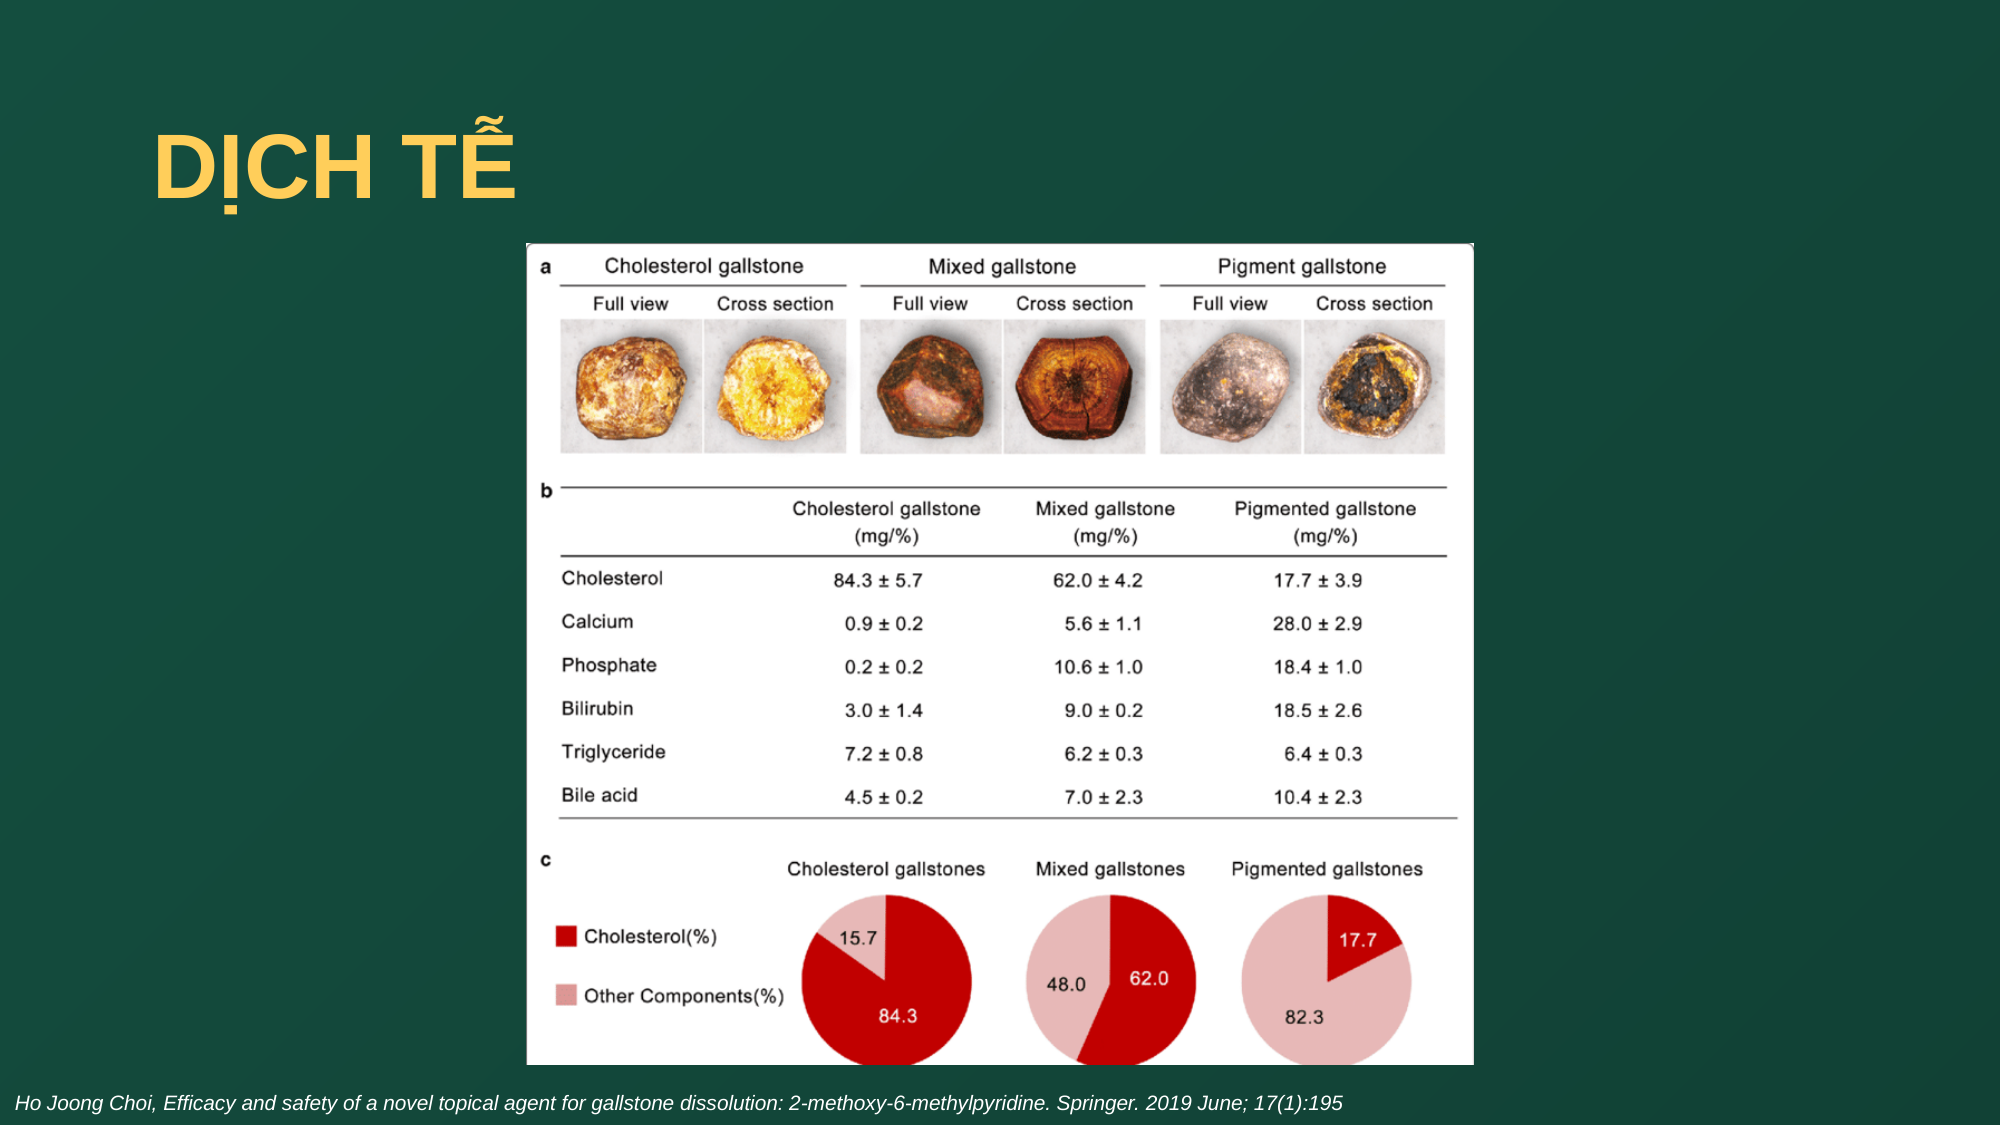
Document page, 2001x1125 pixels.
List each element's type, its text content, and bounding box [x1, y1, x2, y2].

title DỊCH TỄ [137, 59, 1863, 278]
text_box Ho Joong Choi, Efficacy and safety of a novel topical agent for gallstone dissolution: 2-methoxy-6-methylpyridine. Springer. 2019 June; 17(1):195 [0, 1082, 1939, 1122]
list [526, 243, 1474, 1065]
